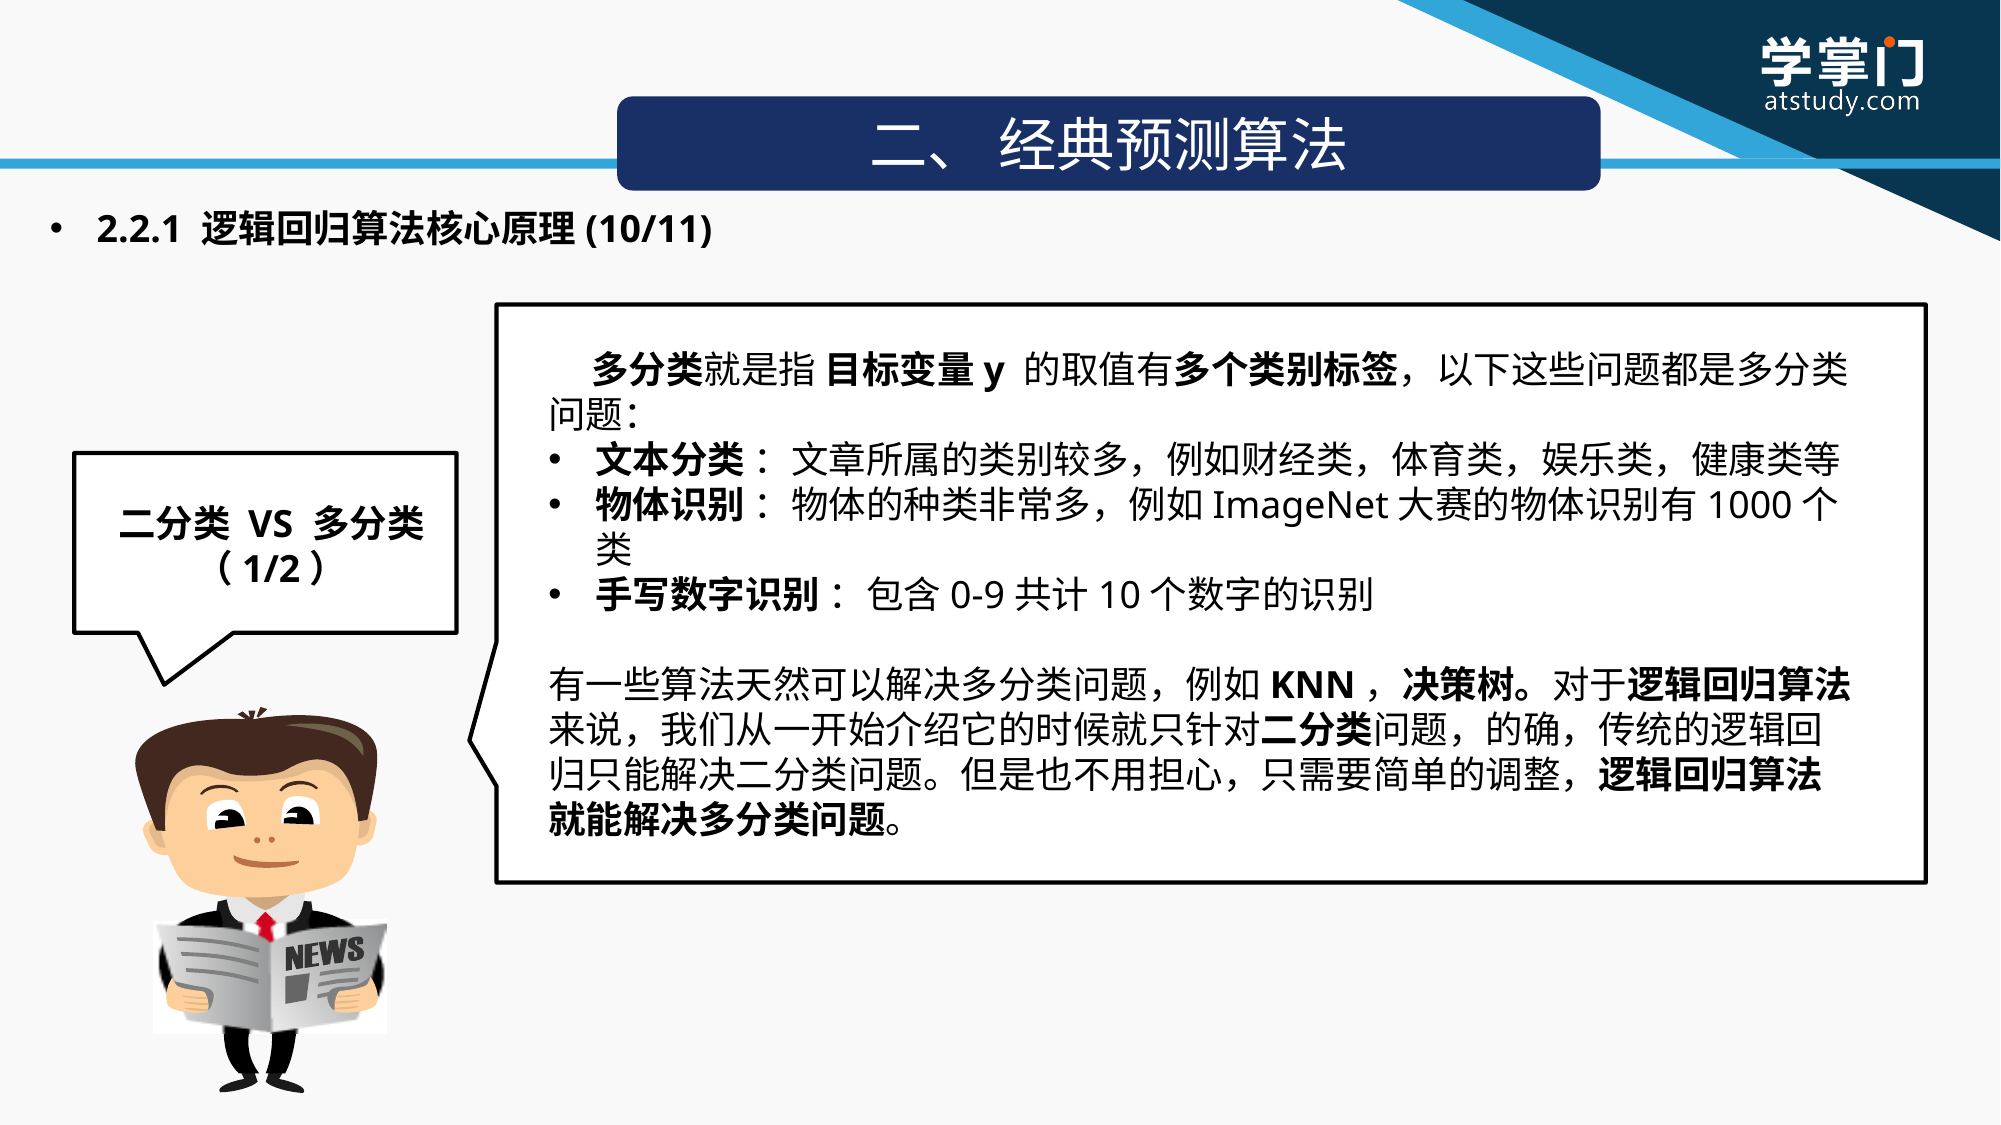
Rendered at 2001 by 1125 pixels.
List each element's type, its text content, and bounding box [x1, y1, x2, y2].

text_box [467, 302, 1928, 885]
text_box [130, 706, 400, 1094]
text_box 二分类 VS 多分类（1/2） [84, 492, 459, 598]
text_box 二、 经典预测算法 [615, 94, 1603, 193]
picture [1745, 17, 1938, 126]
text_box 2.2.1 逻辑回归算法核心原理(10/11) [35, 197, 728, 258]
text_box 多分类就是指 目标变量y 的取值有多个类别标签，以下这些问题都是多分类问题： 文本分类 ：文章所属的类别较多，例如财经类，体育类，娱乐类，健康类等 物体识别 ：物体的种类非常多，例如ImageNet大赛的物体识别有1000个类 手写数字识别 ：包含0-9共计10个数字的识别 有一些算法天然可以解决多分类问题，例如KNN，决策树。对于逻辑回归算法来说，我们从一开始介绍它的时候就只针对二分类问题，的确，传统的逻辑回归只能解决二分类问题。但是也不用担心，只需要简单的调整，逻辑回归算法就能解决多分类问题。 [533, 338, 1869, 848]
text_box [72, 450, 459, 687]
